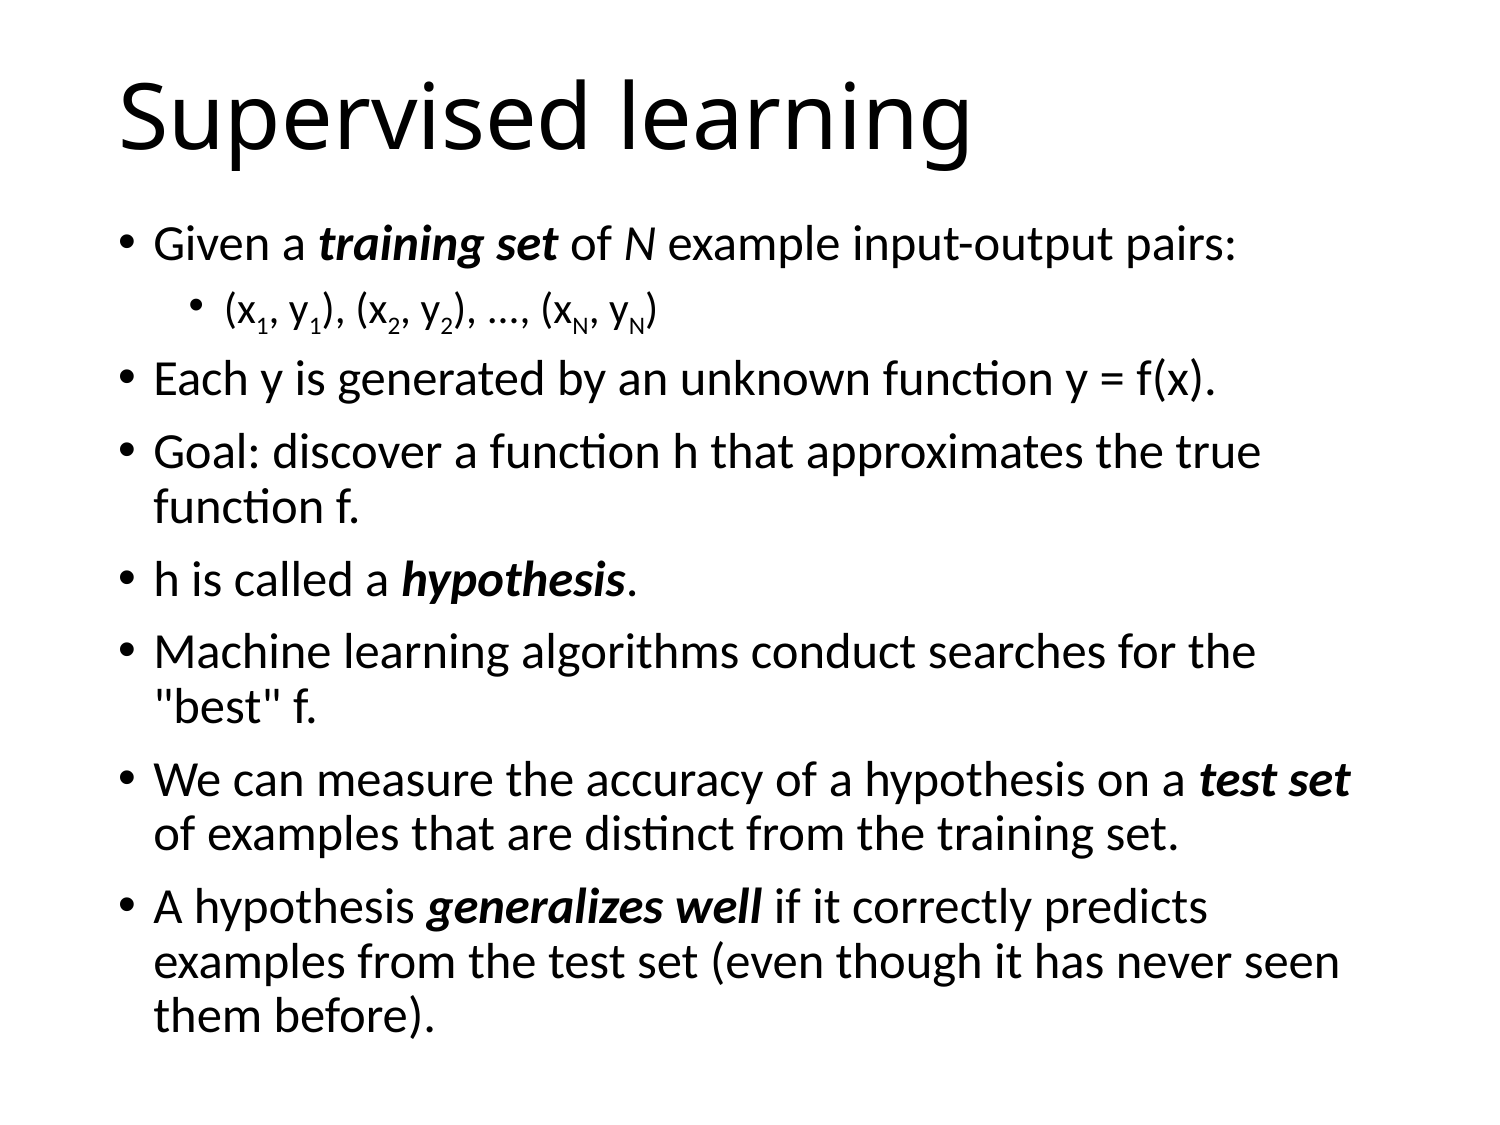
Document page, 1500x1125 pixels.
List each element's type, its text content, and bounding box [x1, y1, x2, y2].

list Given a training set of N example input-output pairs: (x1, y1), (x2, y2), ..., (xN, yN) Each y is generated by an unknown function y = f(x). Goal: discover a function h that approximates the true function f. h is called a hypothesis. Machine learning algorithms conduct searches for the "best" f. We can measure the accuracy of a hypothesis on a test set of examples that are distinct from the training set. A hypothesis generalizes well if it correctly predicts examples from the test set (even though it has never seen them before). [103, 209, 1397, 1063]
title Supervised learning [103, 59, 1397, 180]
